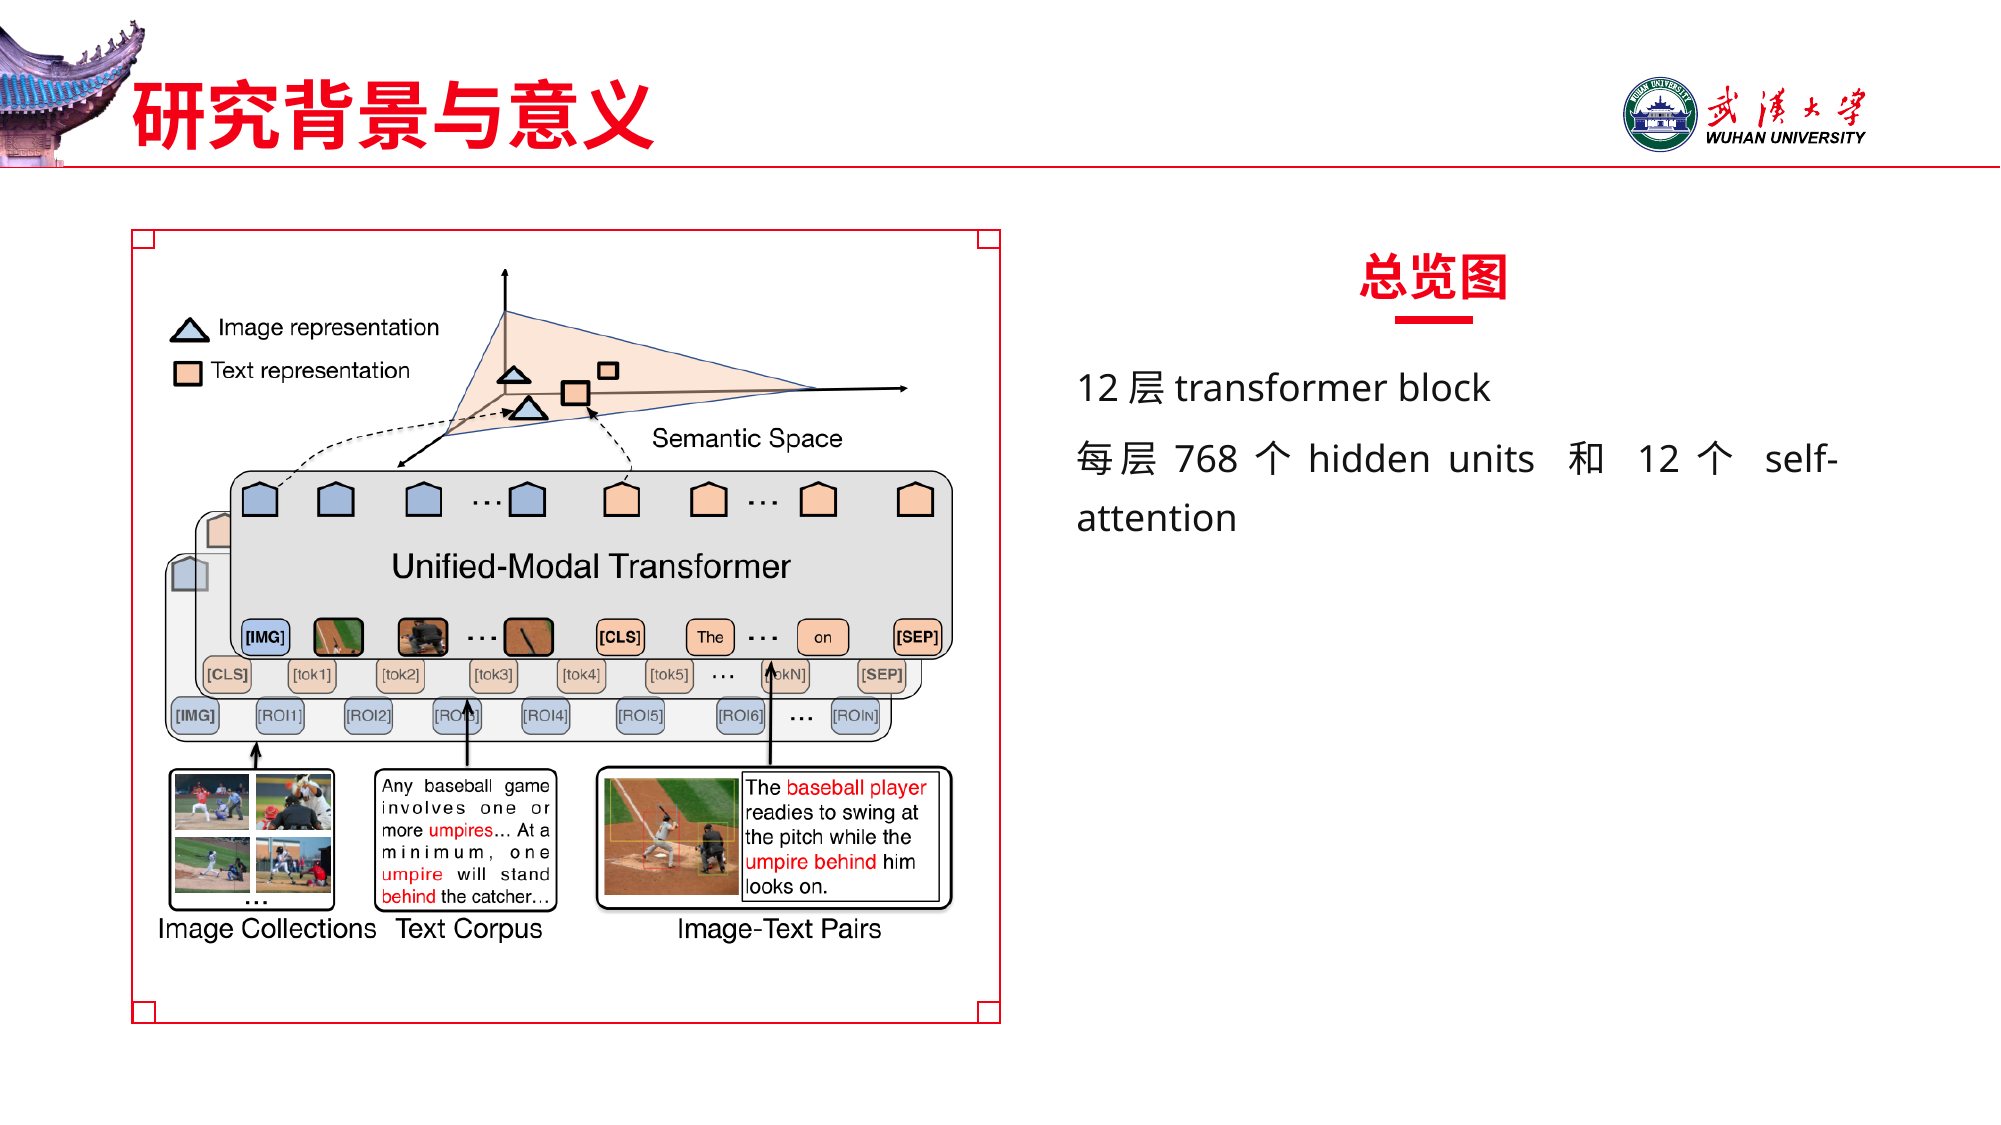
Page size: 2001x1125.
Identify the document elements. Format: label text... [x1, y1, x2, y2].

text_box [999, 220, 1869, 320]
picture [143, 269, 971, 955]
text_box 12层transformer block 每层768个hidden units 和 12个 self-attention [1046, 321, 1869, 1023]
picture [0, 9, 158, 167]
title 研究背景与意义 [131, 64, 1604, 174]
